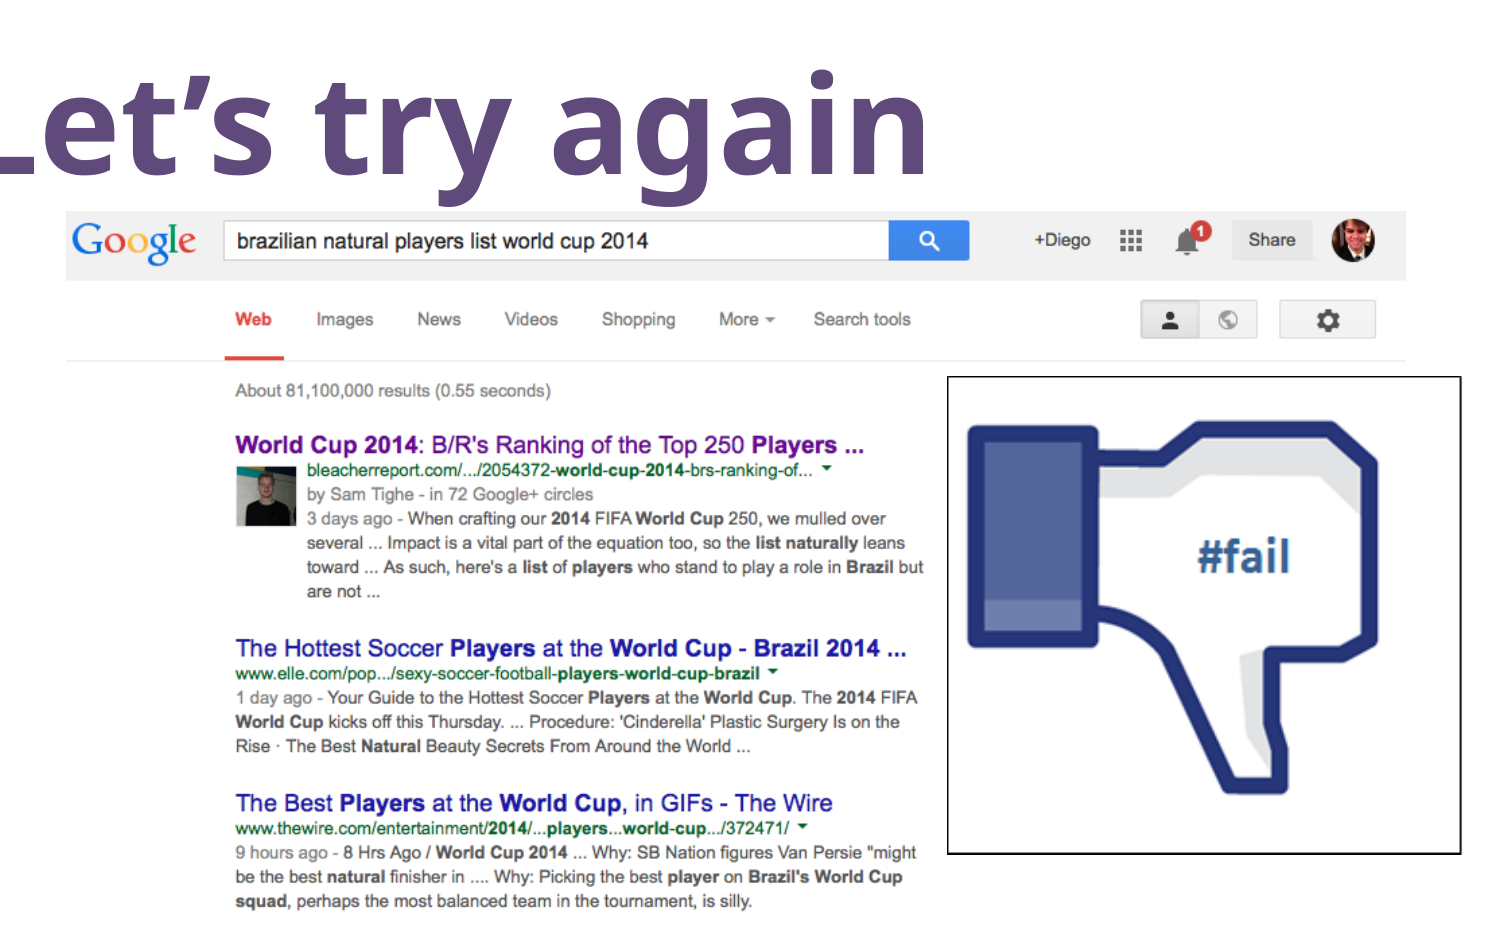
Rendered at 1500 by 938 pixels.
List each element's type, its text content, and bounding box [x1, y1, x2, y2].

text_box Let’s try again [0, 29, 949, 210]
picture [66, 210, 1464, 922]
